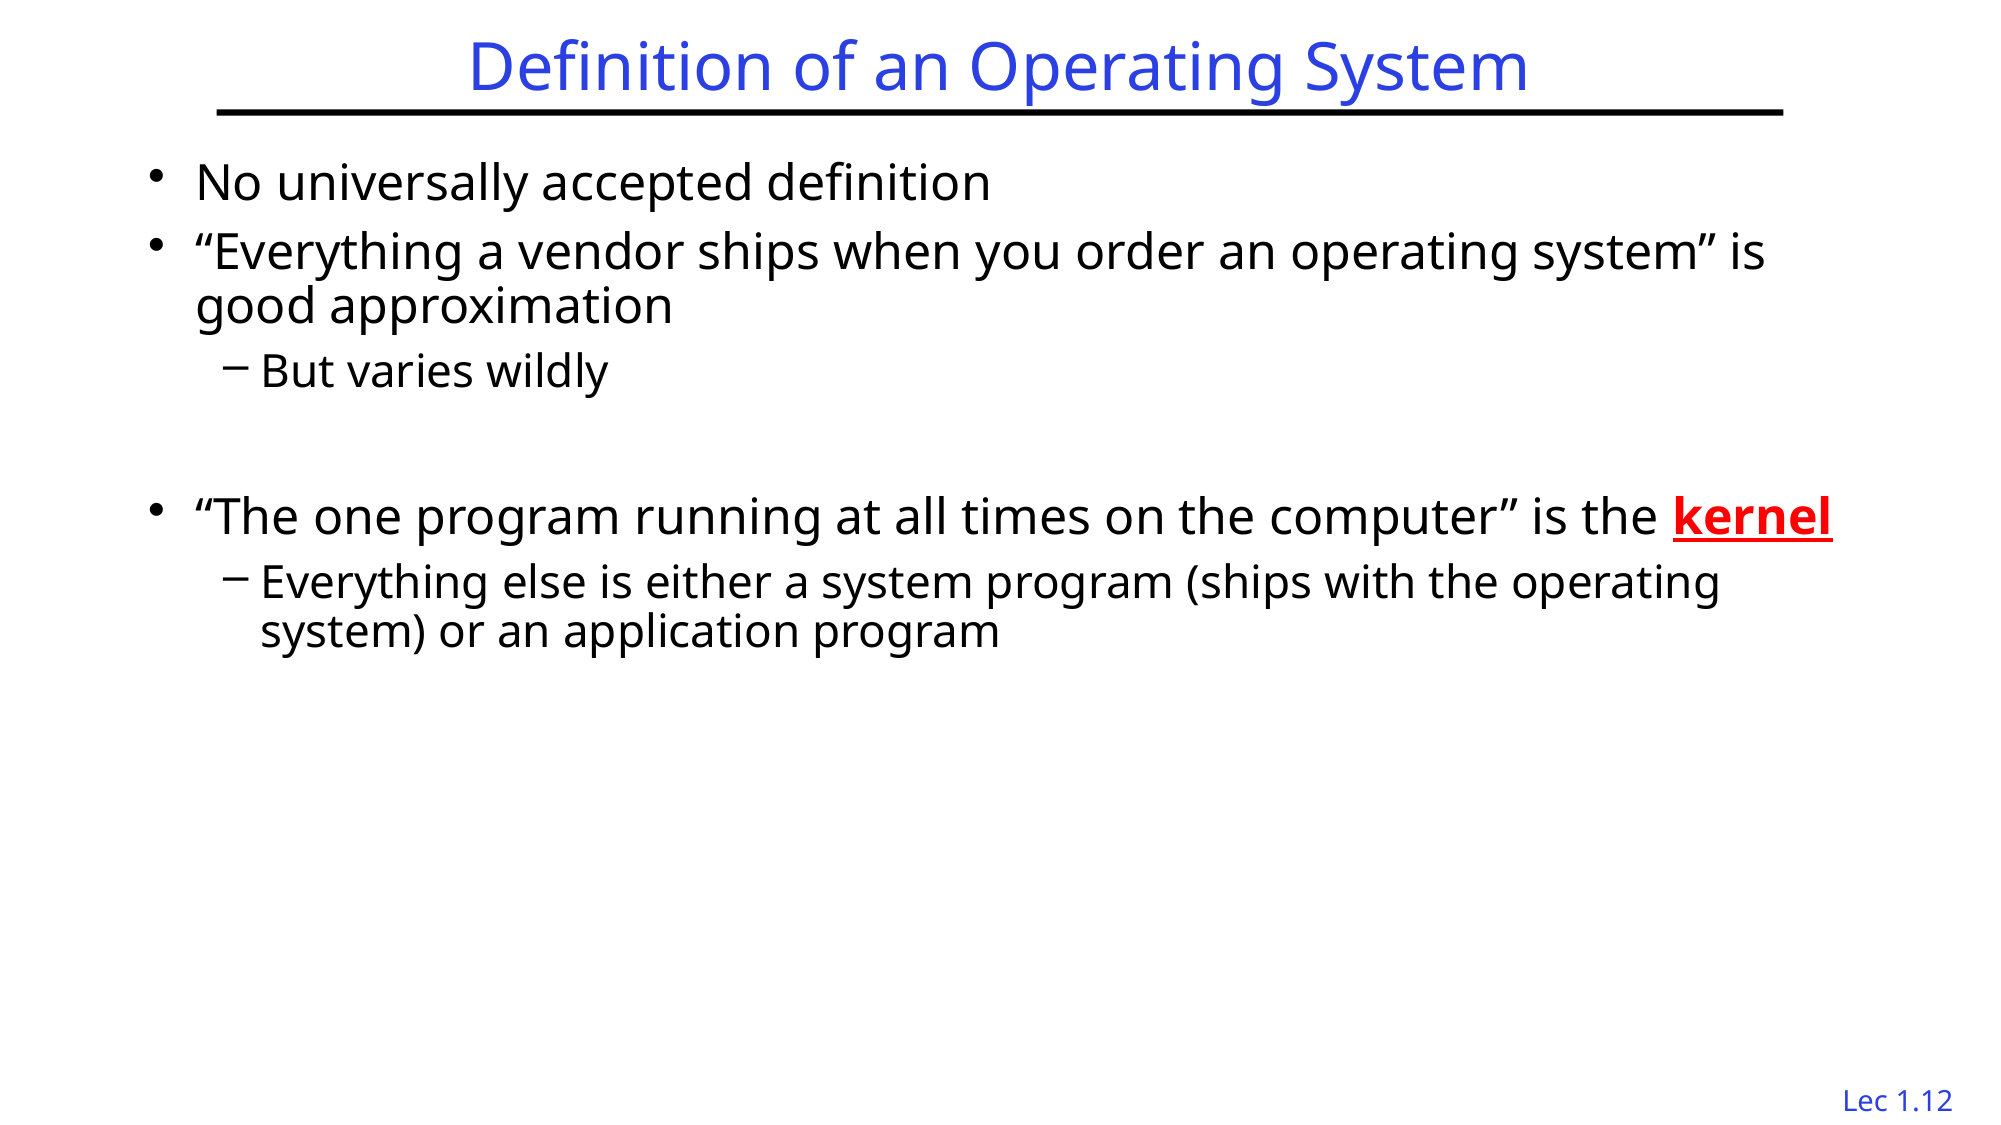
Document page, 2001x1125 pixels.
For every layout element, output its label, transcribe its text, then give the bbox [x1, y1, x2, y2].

list No universally accepted definition “Everything a vendor ships when you order an operating system” is good approximation But varies wildly “The one program running at all times on the computer” is the kernel Everything else is either a system program (ships with the operating system) or an application program [133, 149, 1867, 988]
title Definition of an Operating System [216, 24, 1784, 113]
